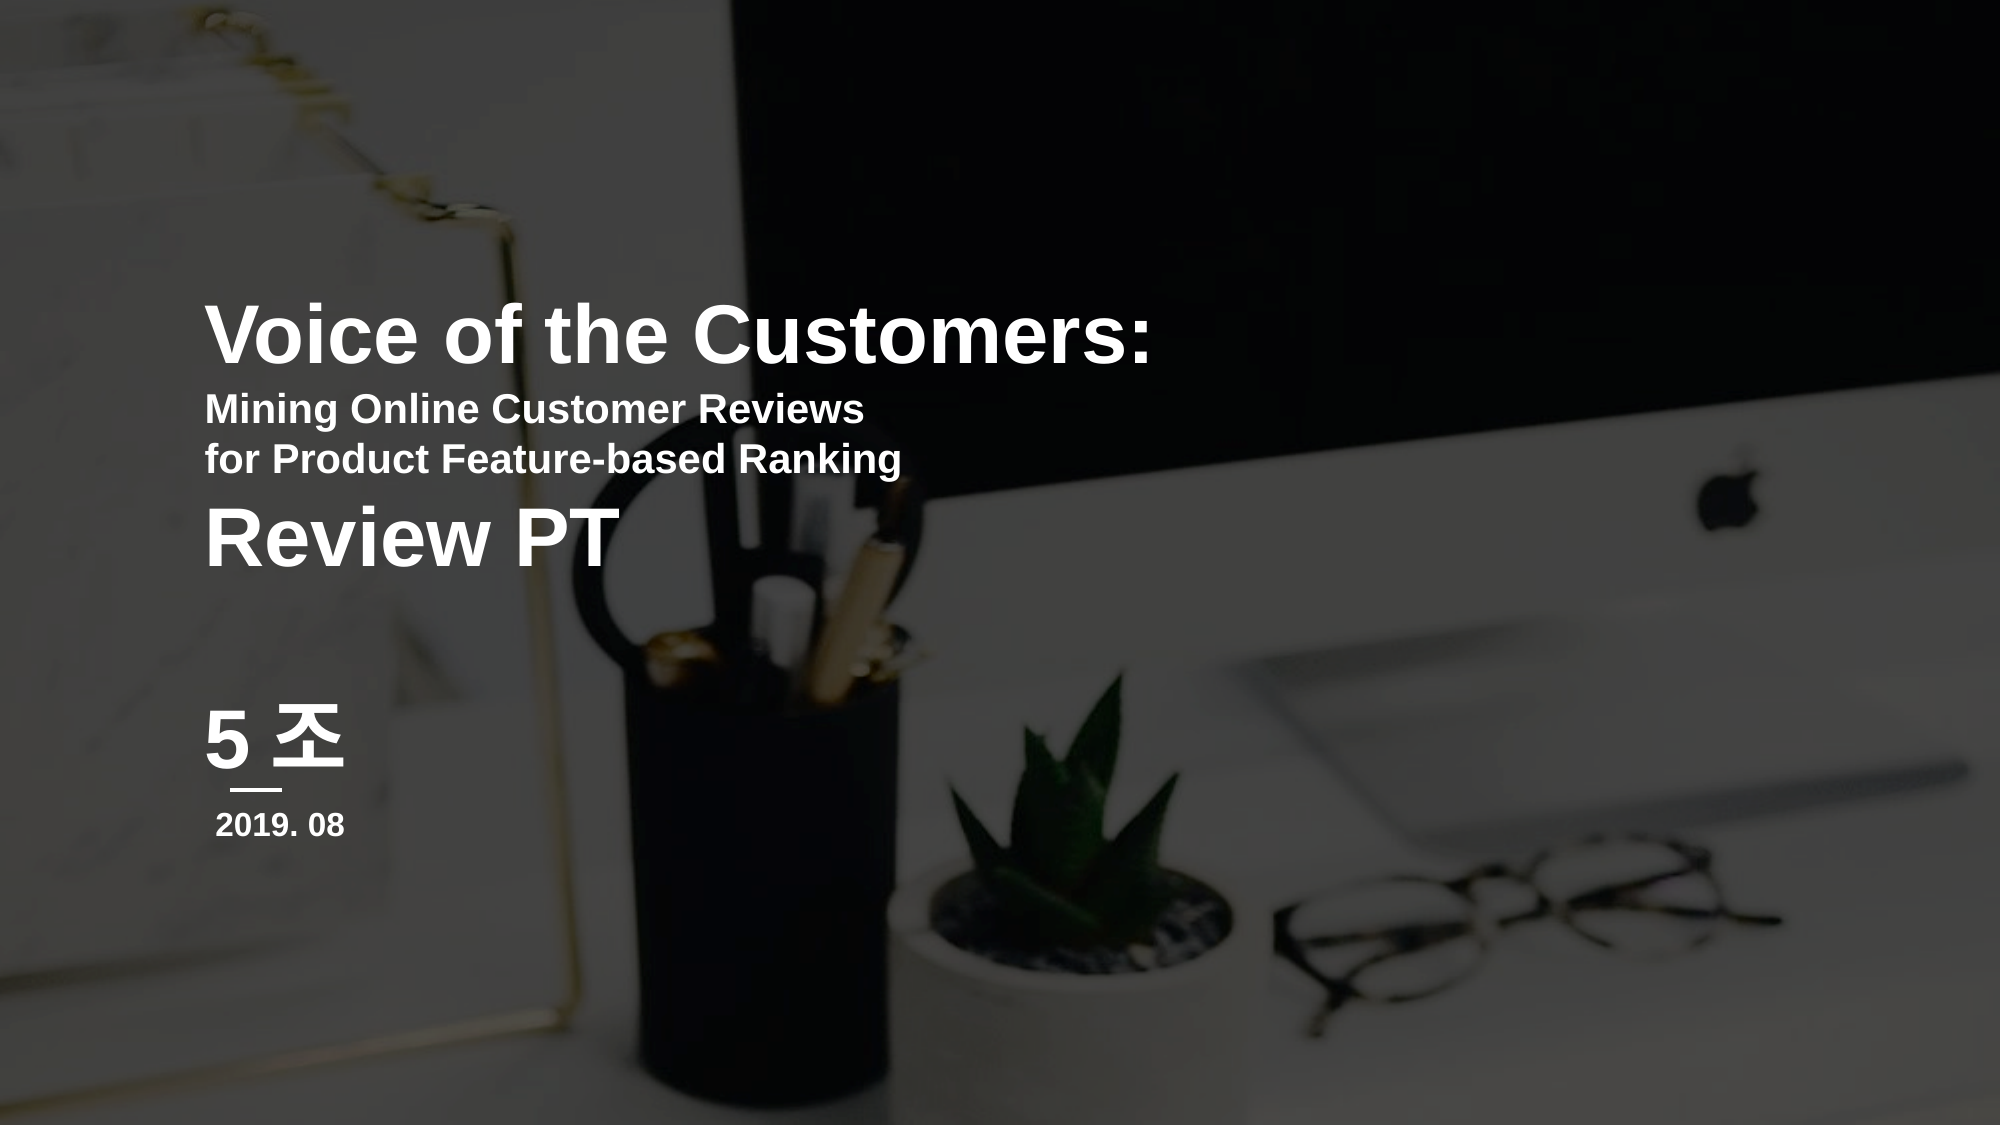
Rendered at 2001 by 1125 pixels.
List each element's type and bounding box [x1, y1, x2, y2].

text_box [189, 272, 1694, 852]
picture [0, 0, 2000, 1125]
